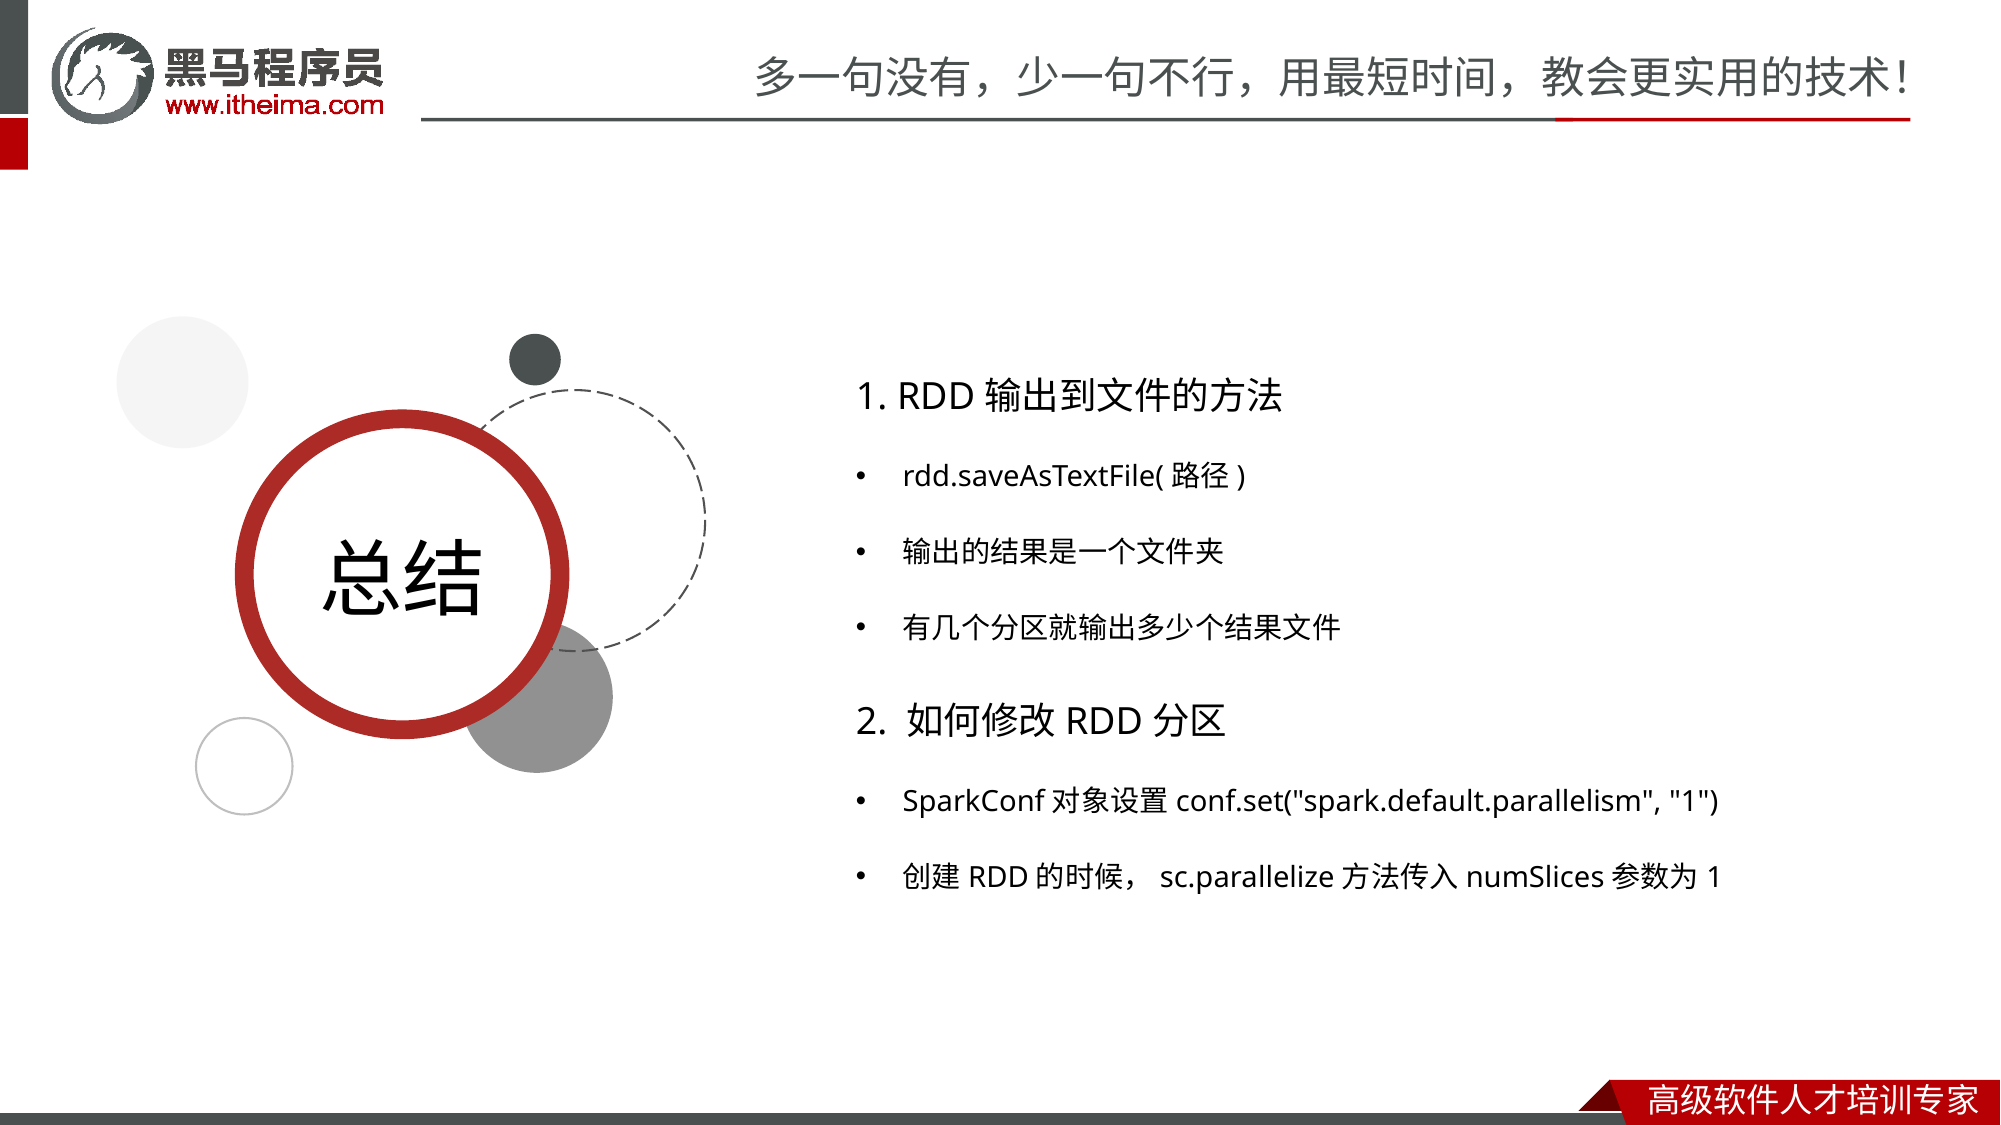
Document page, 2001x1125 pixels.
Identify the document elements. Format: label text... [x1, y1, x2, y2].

picture [50, 26, 384, 125]
list 1. RDD输出到文件的方法 rdd.saveAsTextFile(路径) 输出的结果是一个文件夹 有几个分区就输出多少个结果文件 2. 如何修改RDD分区 SparkConf对象设置conf.set("spark.default.parallelism", "1") 创建RDD的时候，sc.parallelize方法传入numSlices参数为1 [841, 239, 1786, 980]
